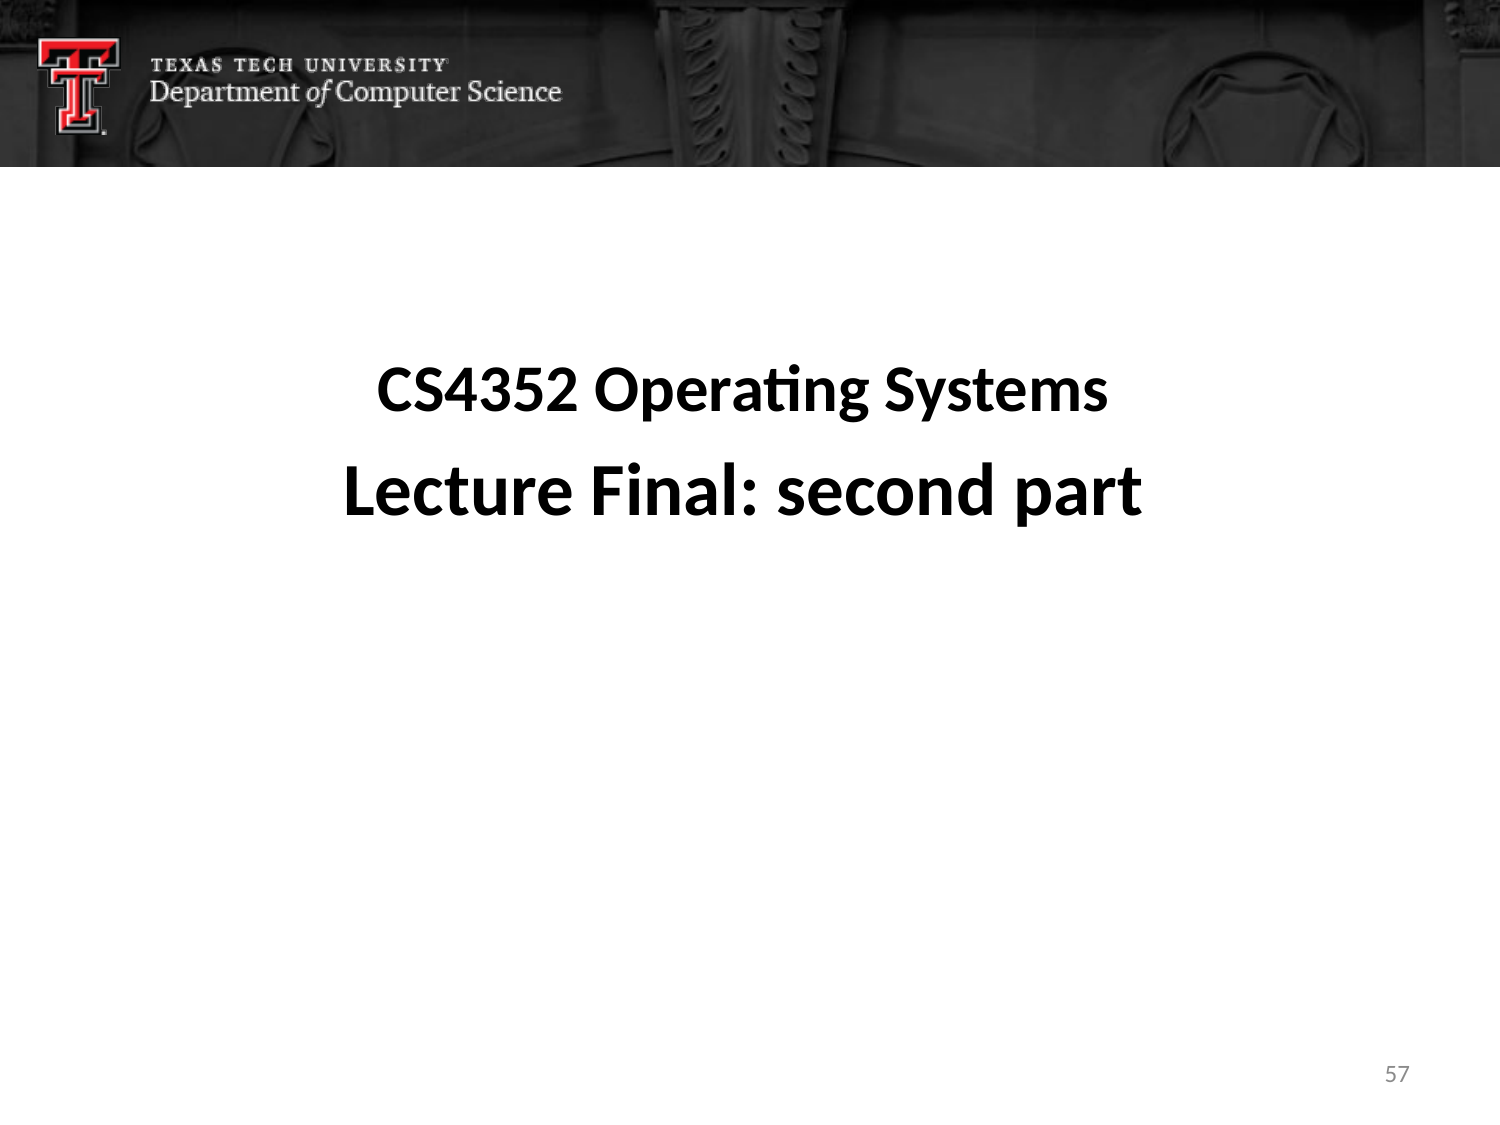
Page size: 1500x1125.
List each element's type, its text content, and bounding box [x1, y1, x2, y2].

list CS4352 Operating Systems Lecture Final: second part [37, 337, 1450, 580]
picture [0, 0, 1500, 167]
slide_number 57 [1074, 1042, 1425, 1103]
